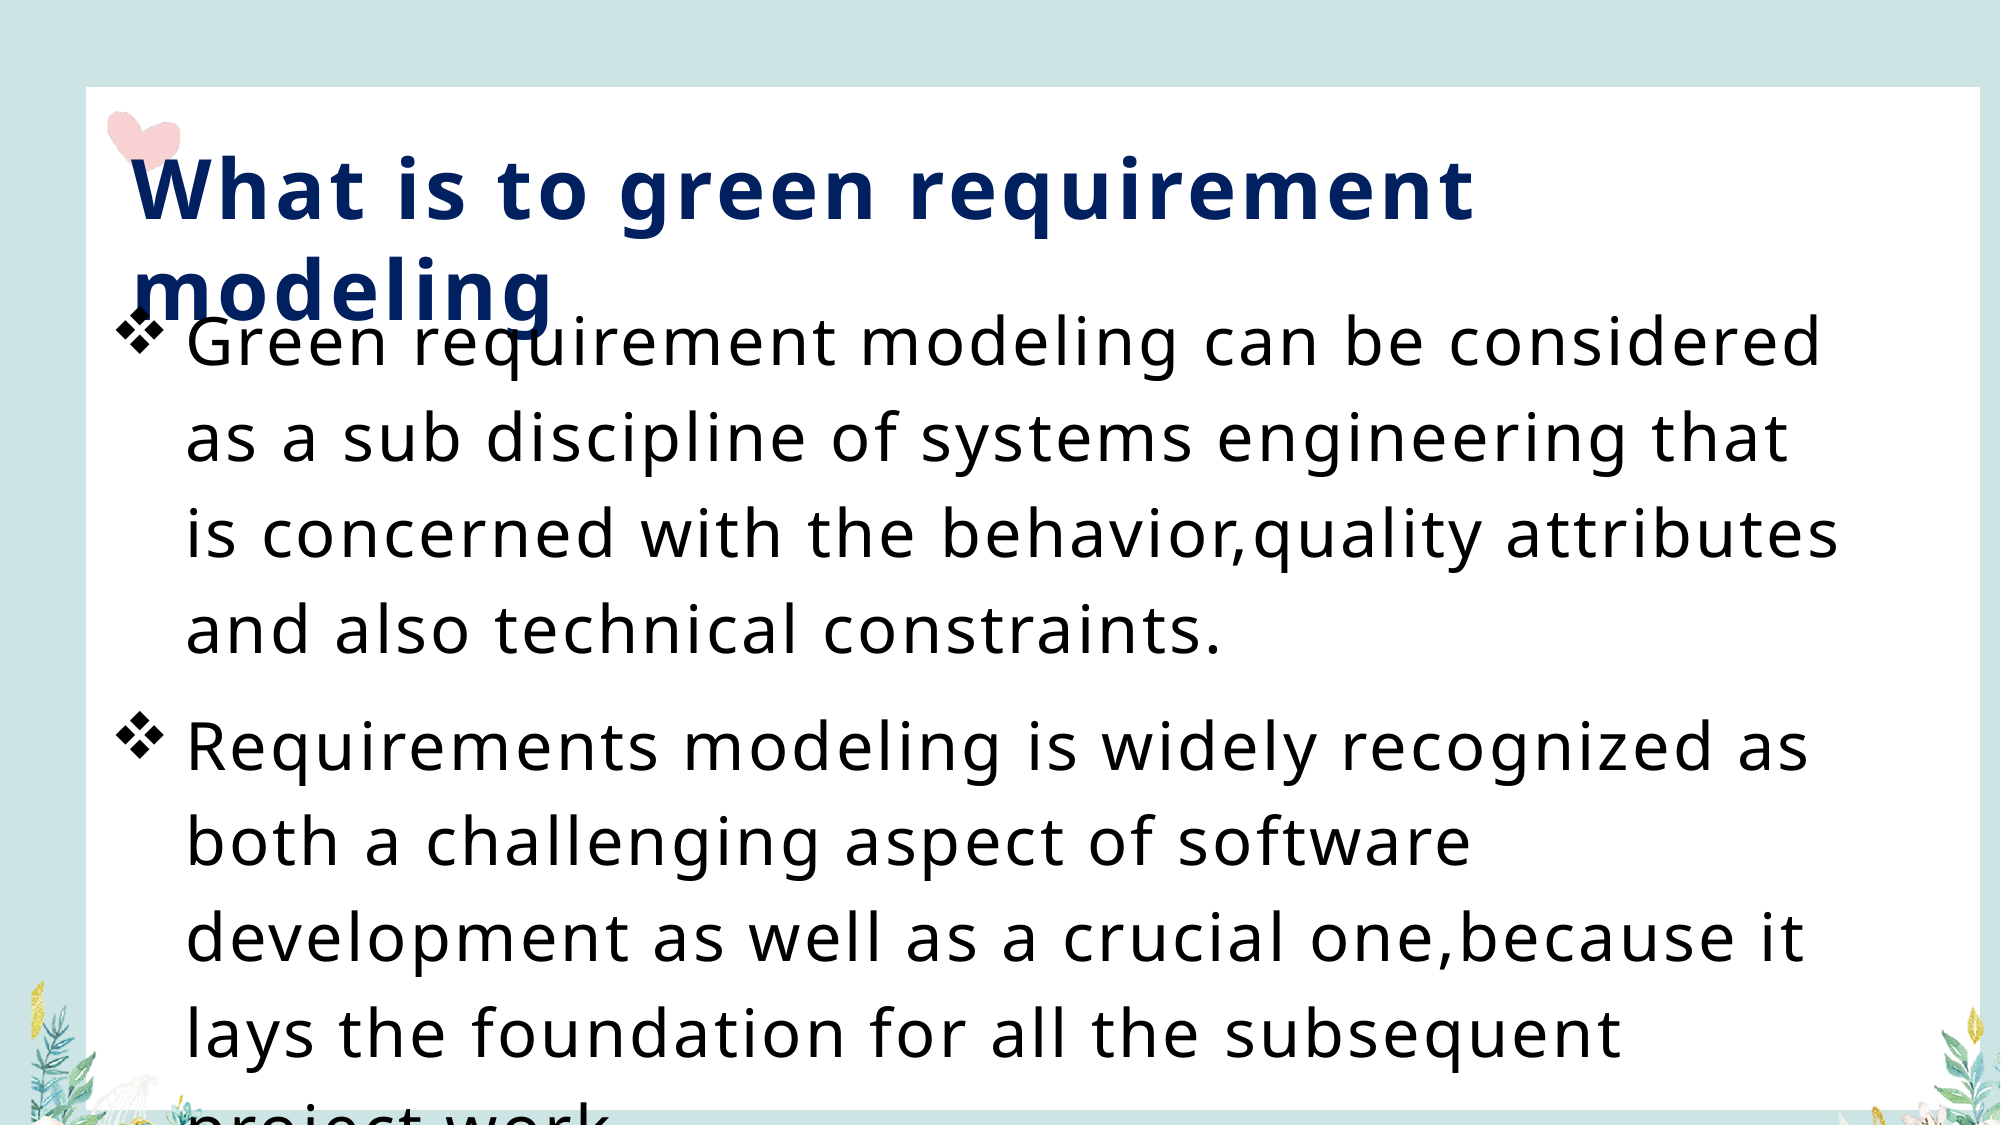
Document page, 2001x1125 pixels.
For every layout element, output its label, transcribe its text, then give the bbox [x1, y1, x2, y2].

list Green requirement modeling can be considered as a sub discipline of systems engineering that is concerned with the behavior,quality attributes and also technical constraints. Requirements modeling is widely recognized as both a challenging aspect of software development as well as a crucial one,because it lays the foundation for all the subsequent project work [95, 275, 1876, 1078]
picture [104, 111, 181, 171]
picture [31, 962, 247, 1125]
title What is to green requirement modeling [116, 129, 1883, 276]
picture [1818, 978, 2001, 1125]
